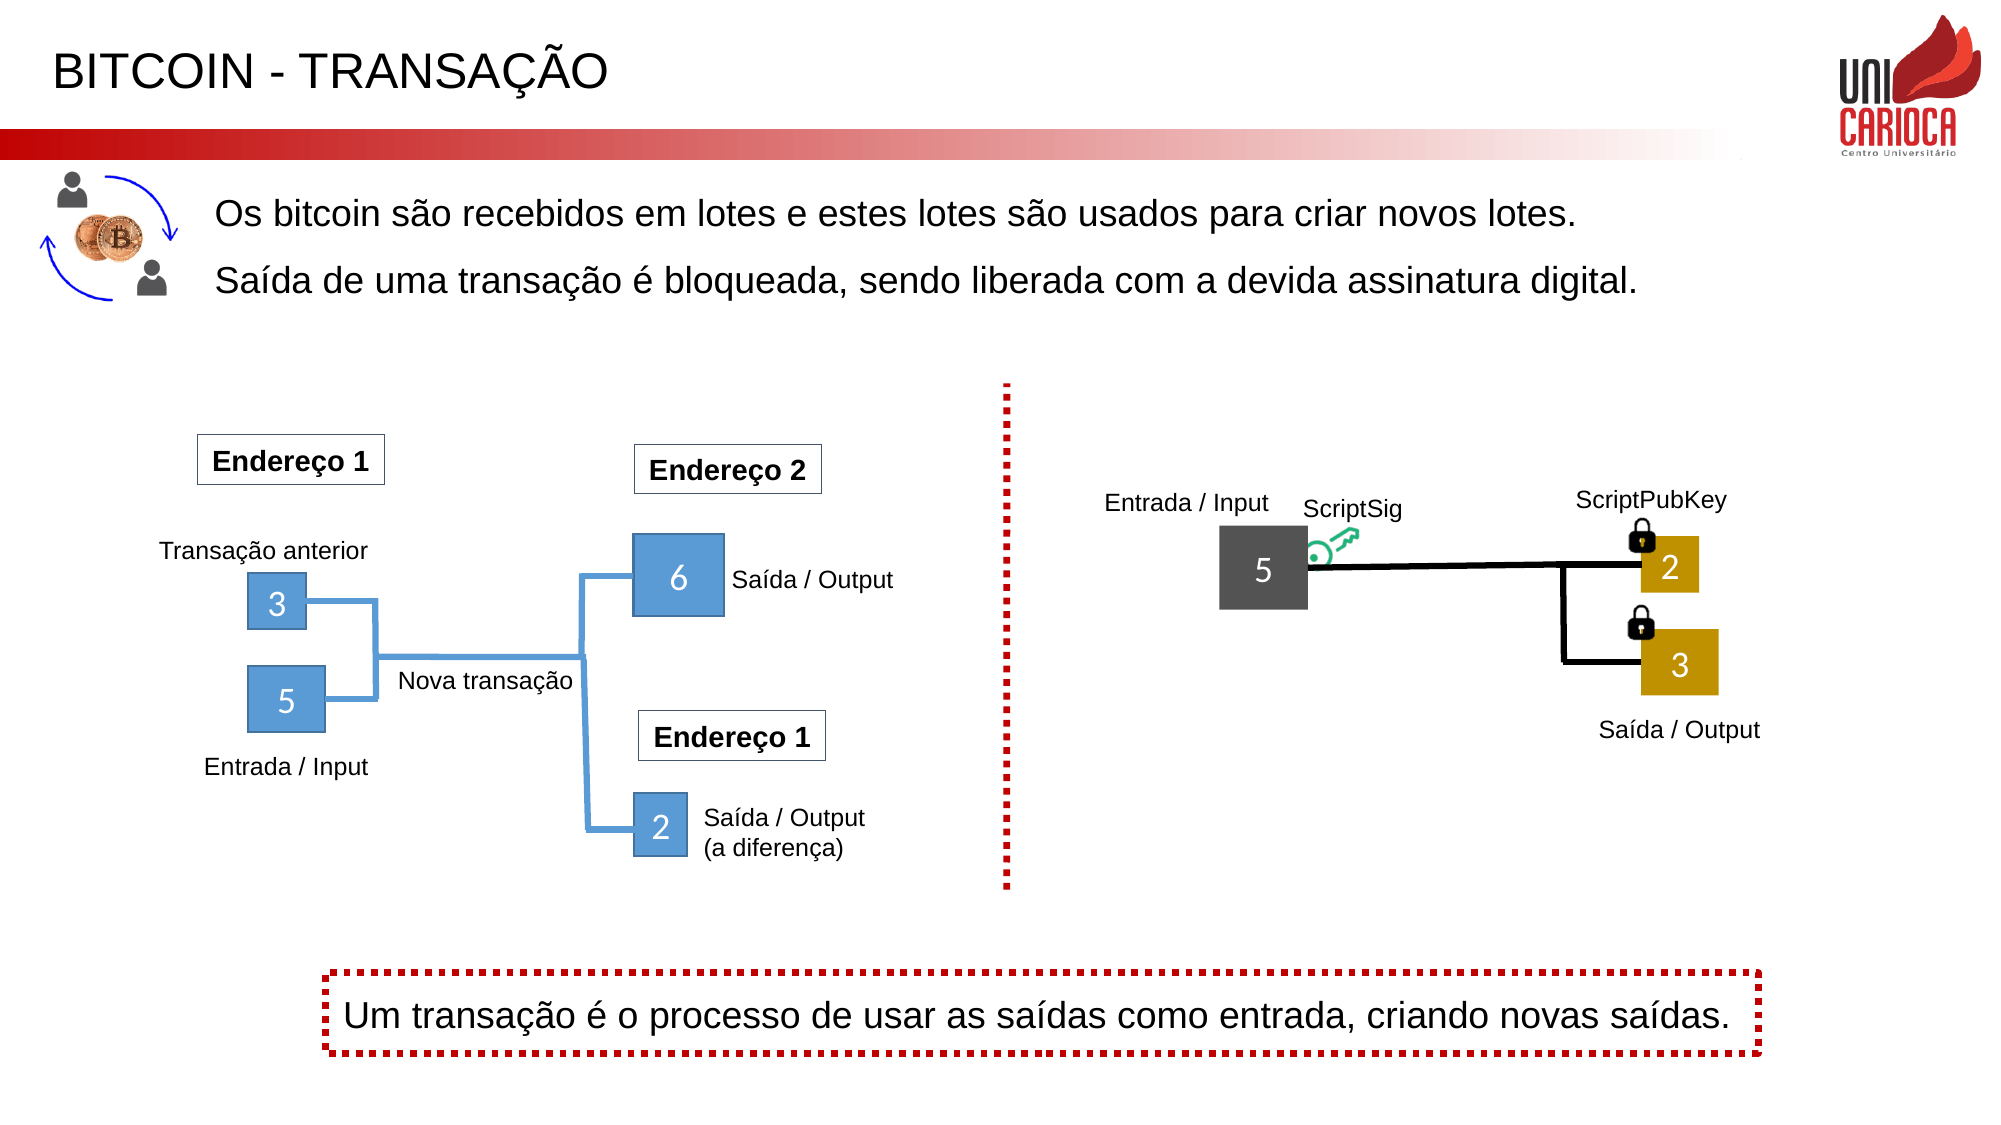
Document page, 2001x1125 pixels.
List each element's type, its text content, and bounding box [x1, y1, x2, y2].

text_box BITCOIN - TRANSAÇÃO [38, 31, 1541, 107]
picture [1628, 516, 1656, 554]
text_box Os bitcoin são recebidos em lotes e estes lotes são usados para criar novos lotes. Saída de uma transação é bloqueada, sendo liberada com a devida assinatura digital. [199, 158, 1712, 309]
text_box 2 [1640, 535, 1700, 594]
text_box Saída / Output (a diferença) [688, 794, 881, 870]
text_box Transação anterior [144, 527, 384, 573]
picture [1309, 571, 1322, 578]
text_box ScriptSig [1288, 484, 1419, 530]
text_box Endereço 1 [638, 710, 826, 761]
text_box 6 [632, 533, 725, 617]
picture [1627, 603, 1655, 641]
text_box Endereço 2 [634, 444, 822, 494]
picture [25, 169, 180, 321]
text_box 5 [1218, 525, 1309, 611]
text_box Entrada / Input [1089, 478, 1285, 524]
text_box 5 [247, 665, 326, 733]
text_box Um transação é o processo de usar as saídas como entrada, criando novas saídas. [325, 972, 1759, 1054]
picture [1297, 515, 1369, 564]
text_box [583, 659, 589, 830]
text_box Entrada / Input [189, 742, 384, 788]
text_box ScriptPubKey [1560, 475, 1743, 521]
text_box [0, 127, 1744, 162]
text_box 3 [1640, 628, 1720, 696]
text_box 2 [633, 792, 688, 857]
text_box Saída / Output [1583, 705, 1776, 751]
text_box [1307, 564, 1562, 568]
text_box Nova transação [383, 657, 589, 702]
text_box 3 [247, 572, 307, 630]
text_box Endereço 1 [197, 434, 385, 485]
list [1840, 15, 1981, 156]
text_box Saída / Output [716, 556, 909, 601]
